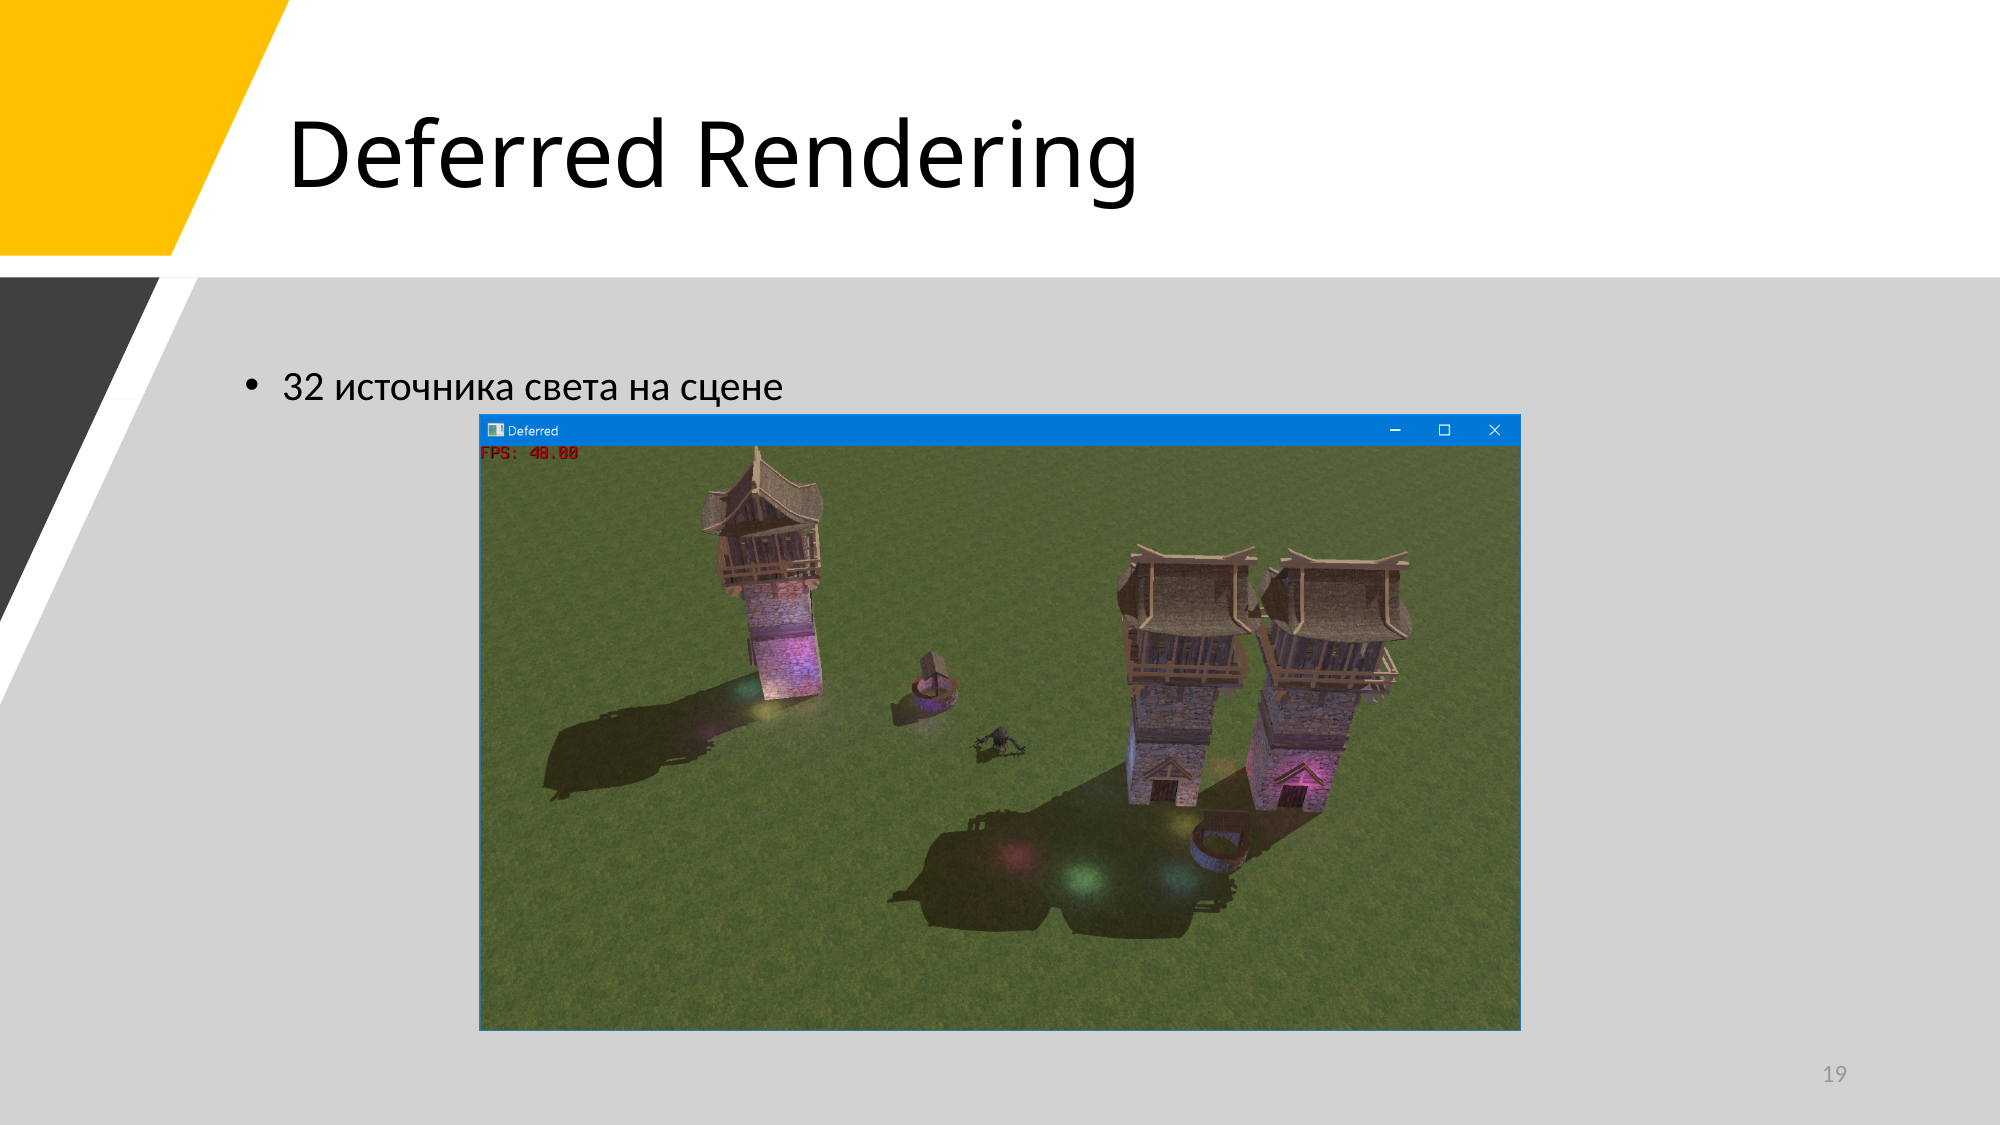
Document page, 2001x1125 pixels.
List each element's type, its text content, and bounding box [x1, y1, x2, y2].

title Deferred Rendering [271, 60, 1808, 255]
list 32 источника света на сцене [229, 356, 1939, 482]
text_box [0, 0, 291, 257]
slide_number 19 [1412, 1042, 1863, 1103]
text_box [0, 276, 2000, 1125]
text_box [0, 276, 162, 622]
picture [479, 414, 1521, 1032]
